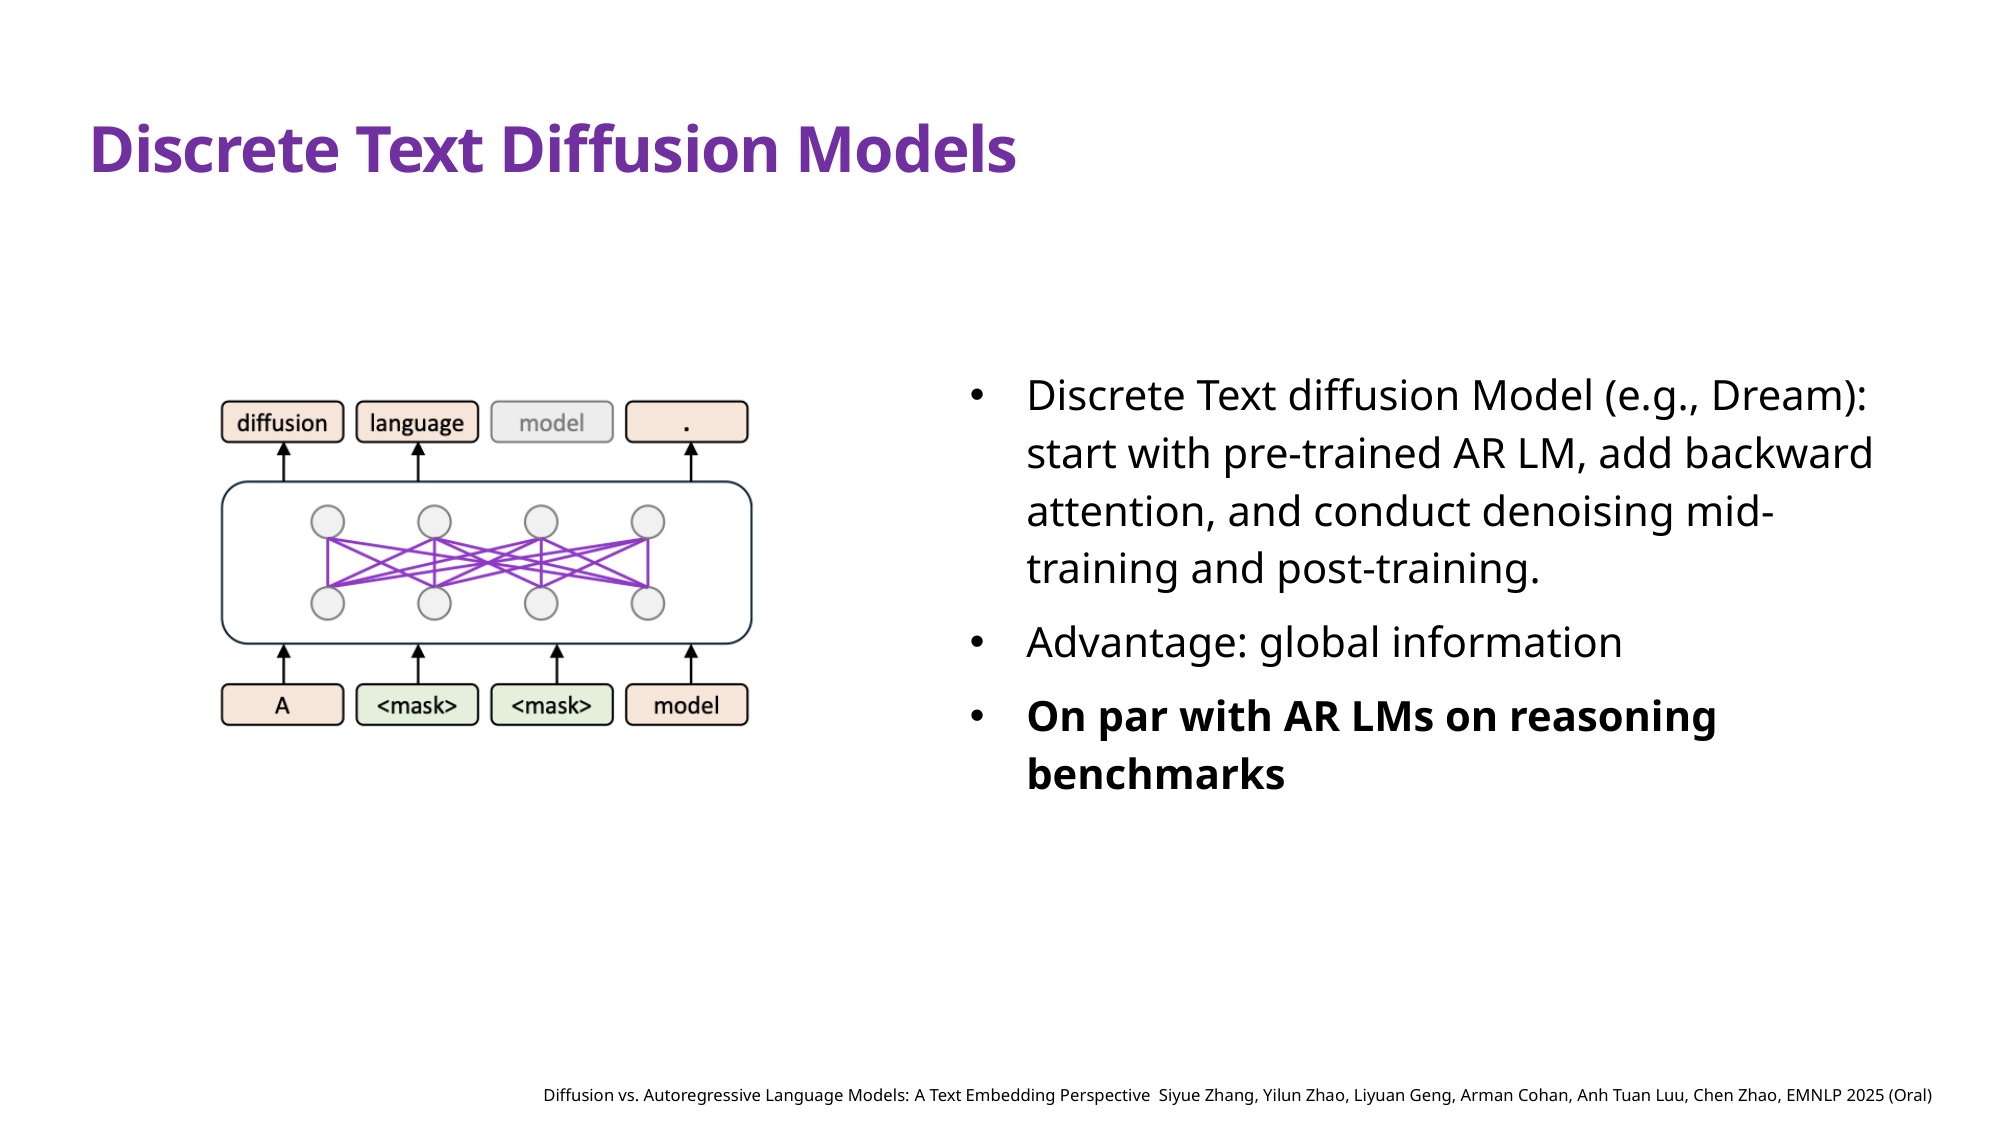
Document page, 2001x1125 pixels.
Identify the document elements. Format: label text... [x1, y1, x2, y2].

picture [180, 381, 790, 745]
text_box Discrete Text Diffusion Models [68, 97, 1911, 230]
text_box Diffusion vs. Autoregressive Language Models: A Text Embedding Perspective Siyue Zhang, Yilun Zhao, Liyuan Geng, Arman Cohan, Anh Tuan Luu, Chen Zhao, EMNLP 2025 (Oral) [428, 1067, 2000, 1112]
text_box Discrete Text diffusion Model (e.g., Dream): start with pre-trained AR LM, add backward attention, and conduct denoising mid-training and post-training. Advantage: global information On par with AR LMs on reasoning benchmarks [949, 341, 1939, 915]
